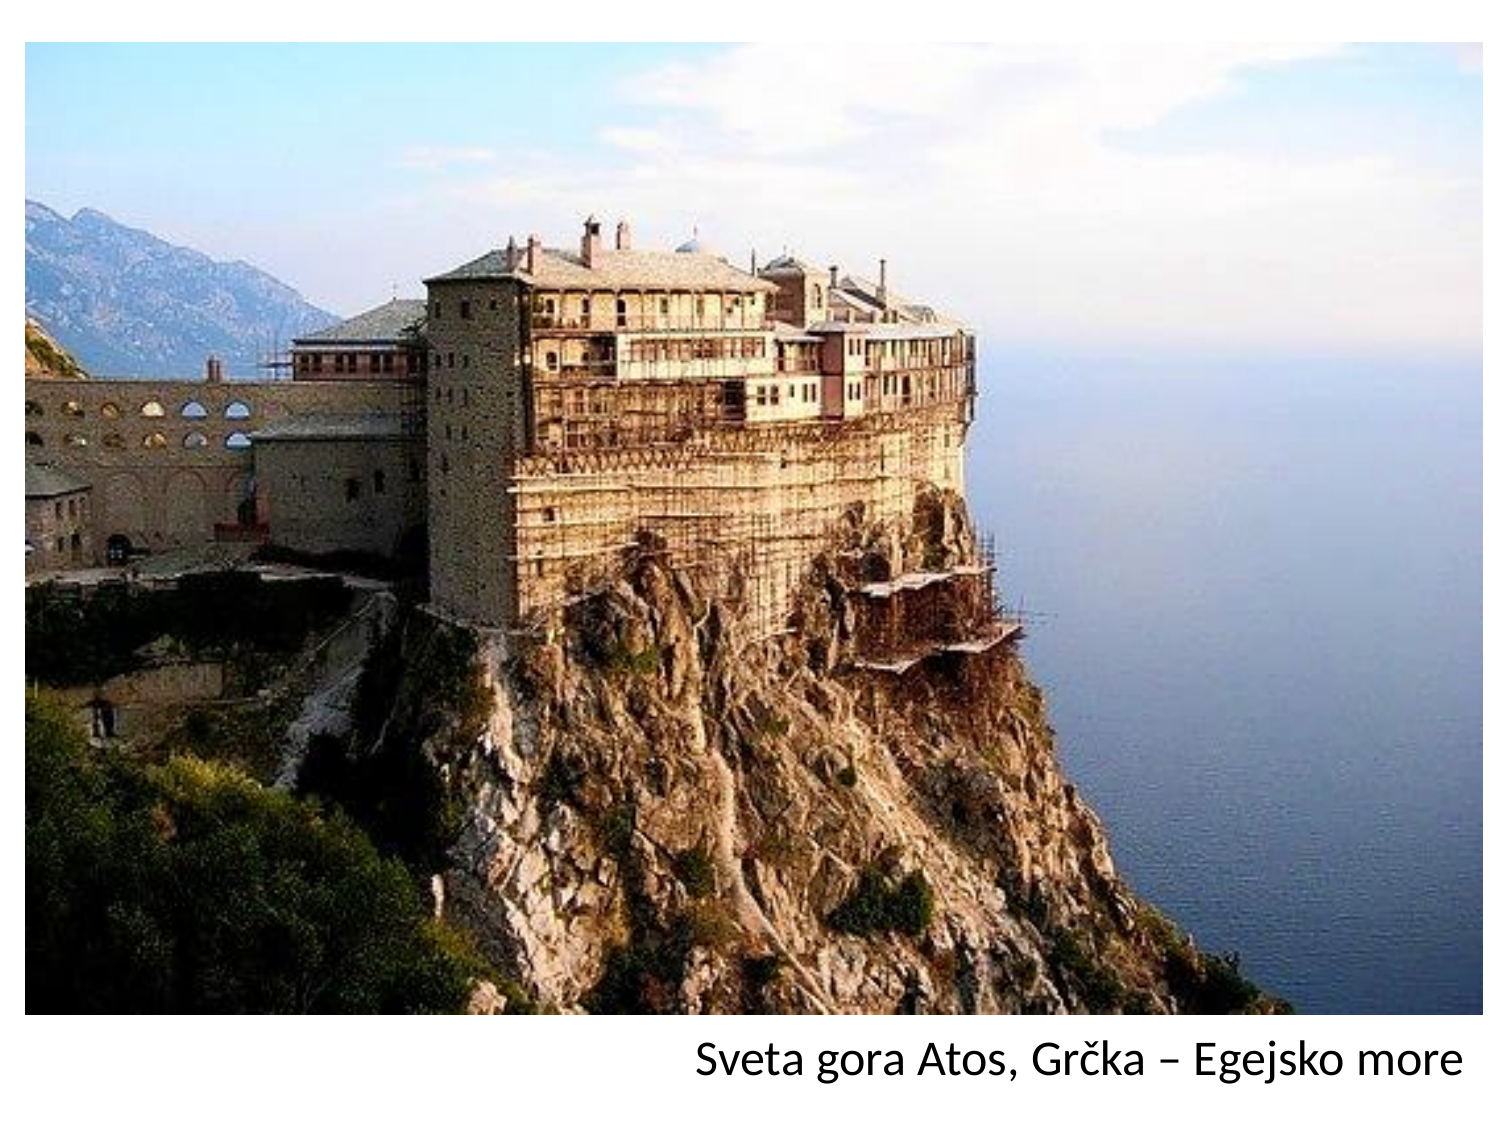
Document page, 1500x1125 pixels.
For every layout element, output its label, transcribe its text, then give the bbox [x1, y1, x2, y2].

text_box Sveta gora Atos, Grčka – Egejsko more [680, 1021, 1480, 1093]
picture [25, 42, 1483, 1016]
